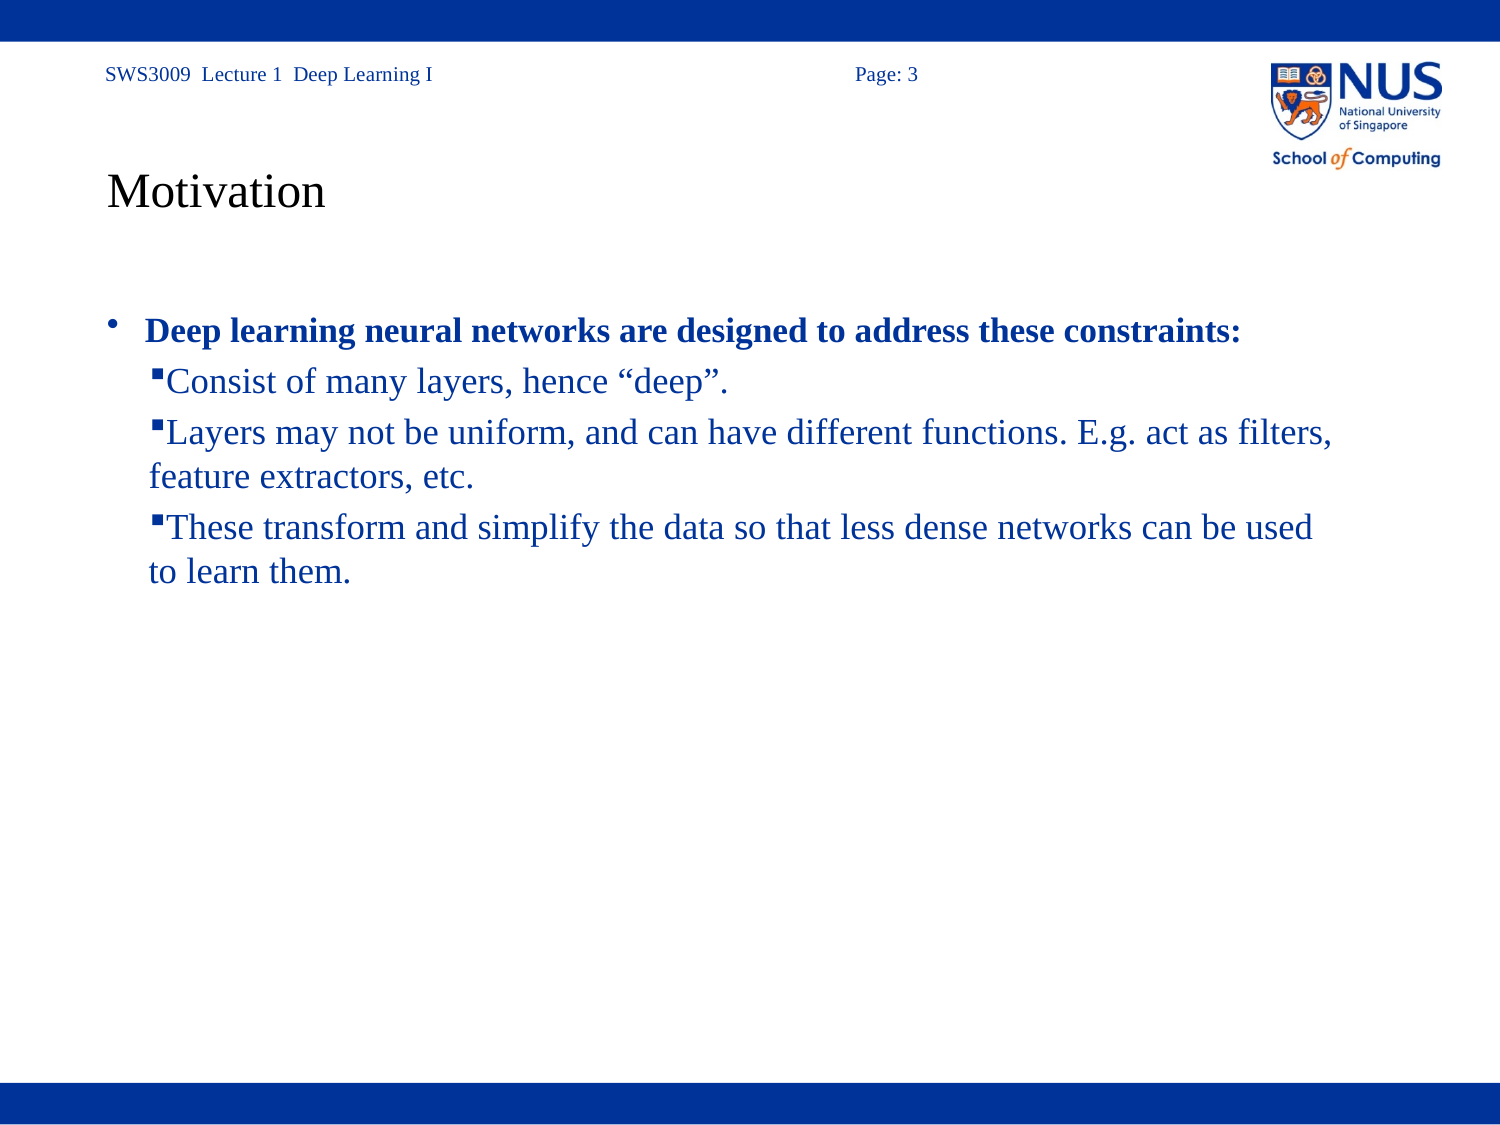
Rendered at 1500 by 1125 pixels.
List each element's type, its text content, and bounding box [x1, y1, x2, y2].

list Deep learning neural networks are designed to address these constraints: Consist of many layers, hence “deep”. Layers may not be uniform, and can have different functions. E.g. act as filters, feature extractors, etc. These transform and simplify the data so that less dense networks can be used to learn them. [90, 298, 1366, 1022]
title Motivation [90, 93, 1160, 282]
picture [1271, 61, 1442, 171]
